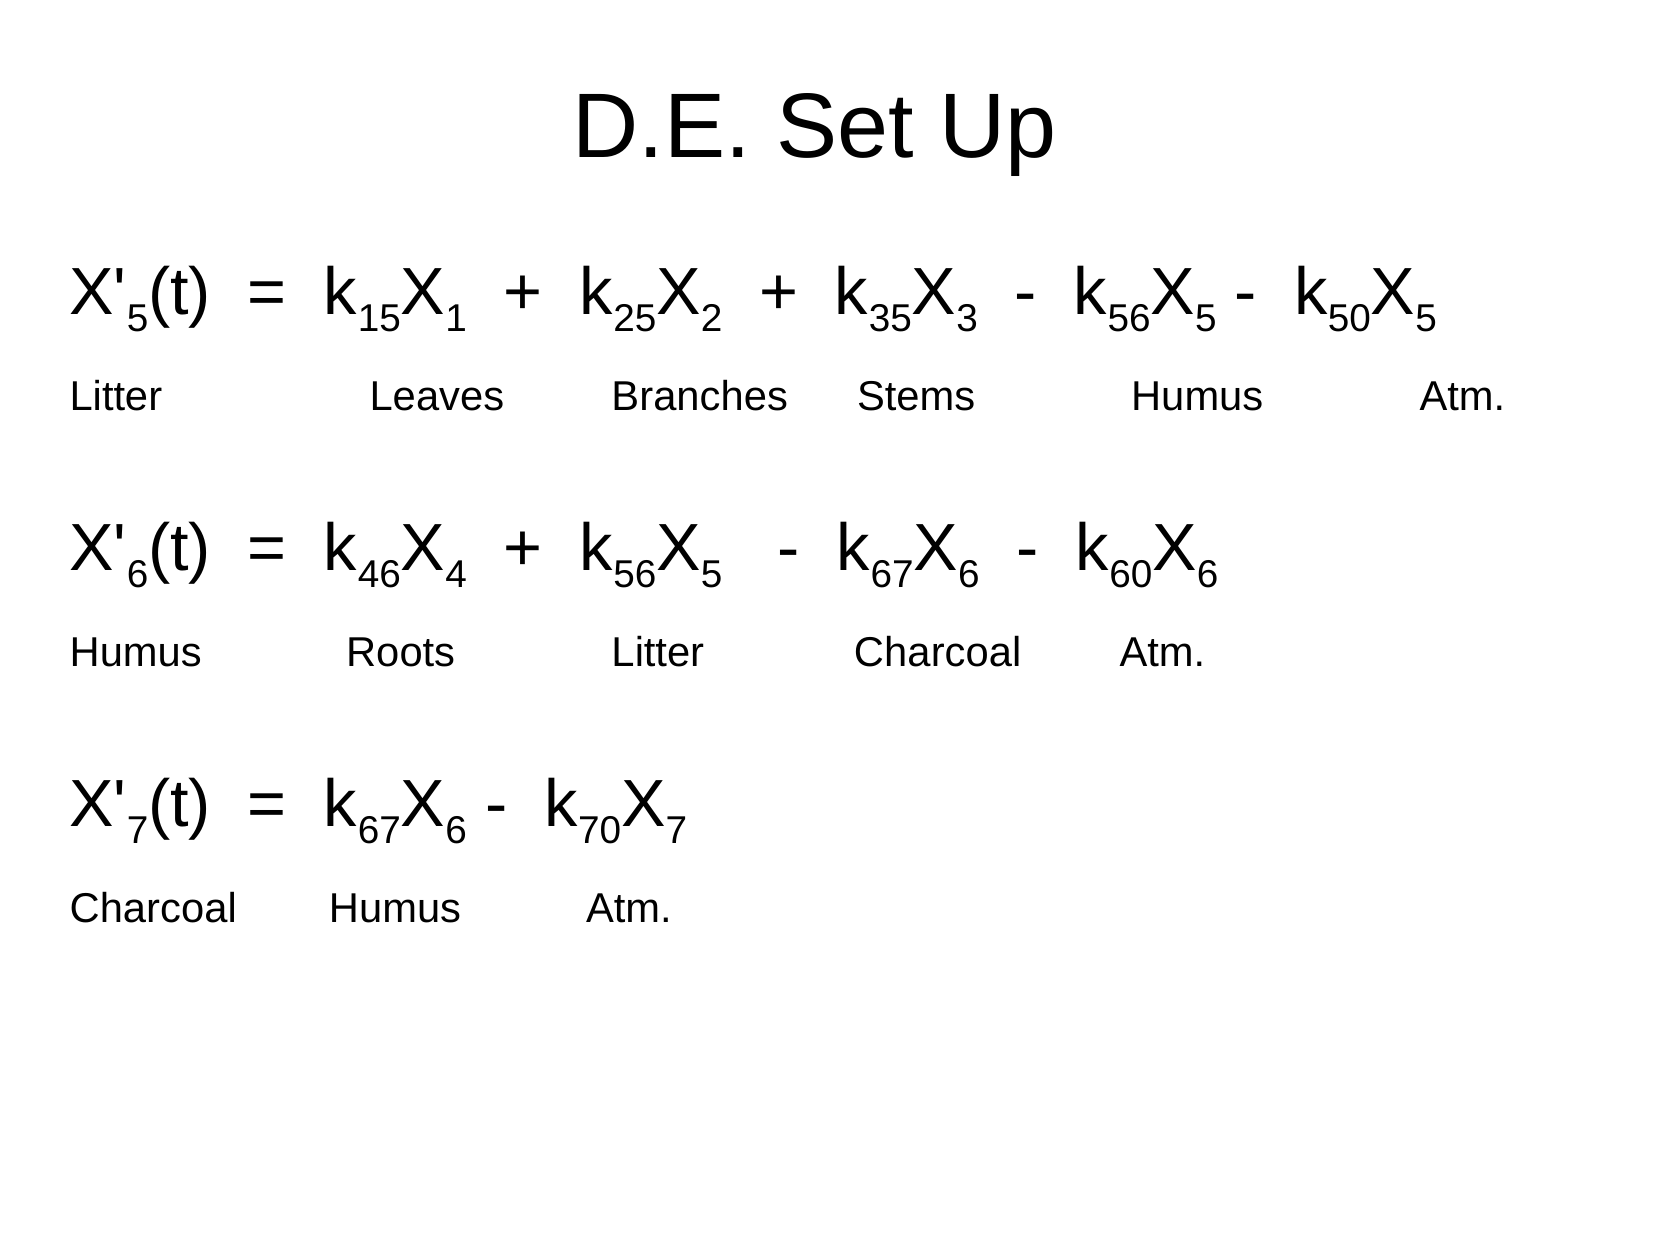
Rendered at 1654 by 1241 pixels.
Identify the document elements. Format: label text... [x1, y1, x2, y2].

title D.E. Set Up [70, 17, 1559, 225]
list X'5(t) = k15X1 + k25X2 + k35X3 - k56X5 - k50X5 Litter Leaves Branches Stems Humus Atm. X'6(t) = k46X4 + k56X5 - k67X6 - k60X6 Humus Roots Litter Charcoal Atm. X'7(t) = k67X6 - k70X7 Charcoal Humus Atm. [51, 248, 1602, 1108]
